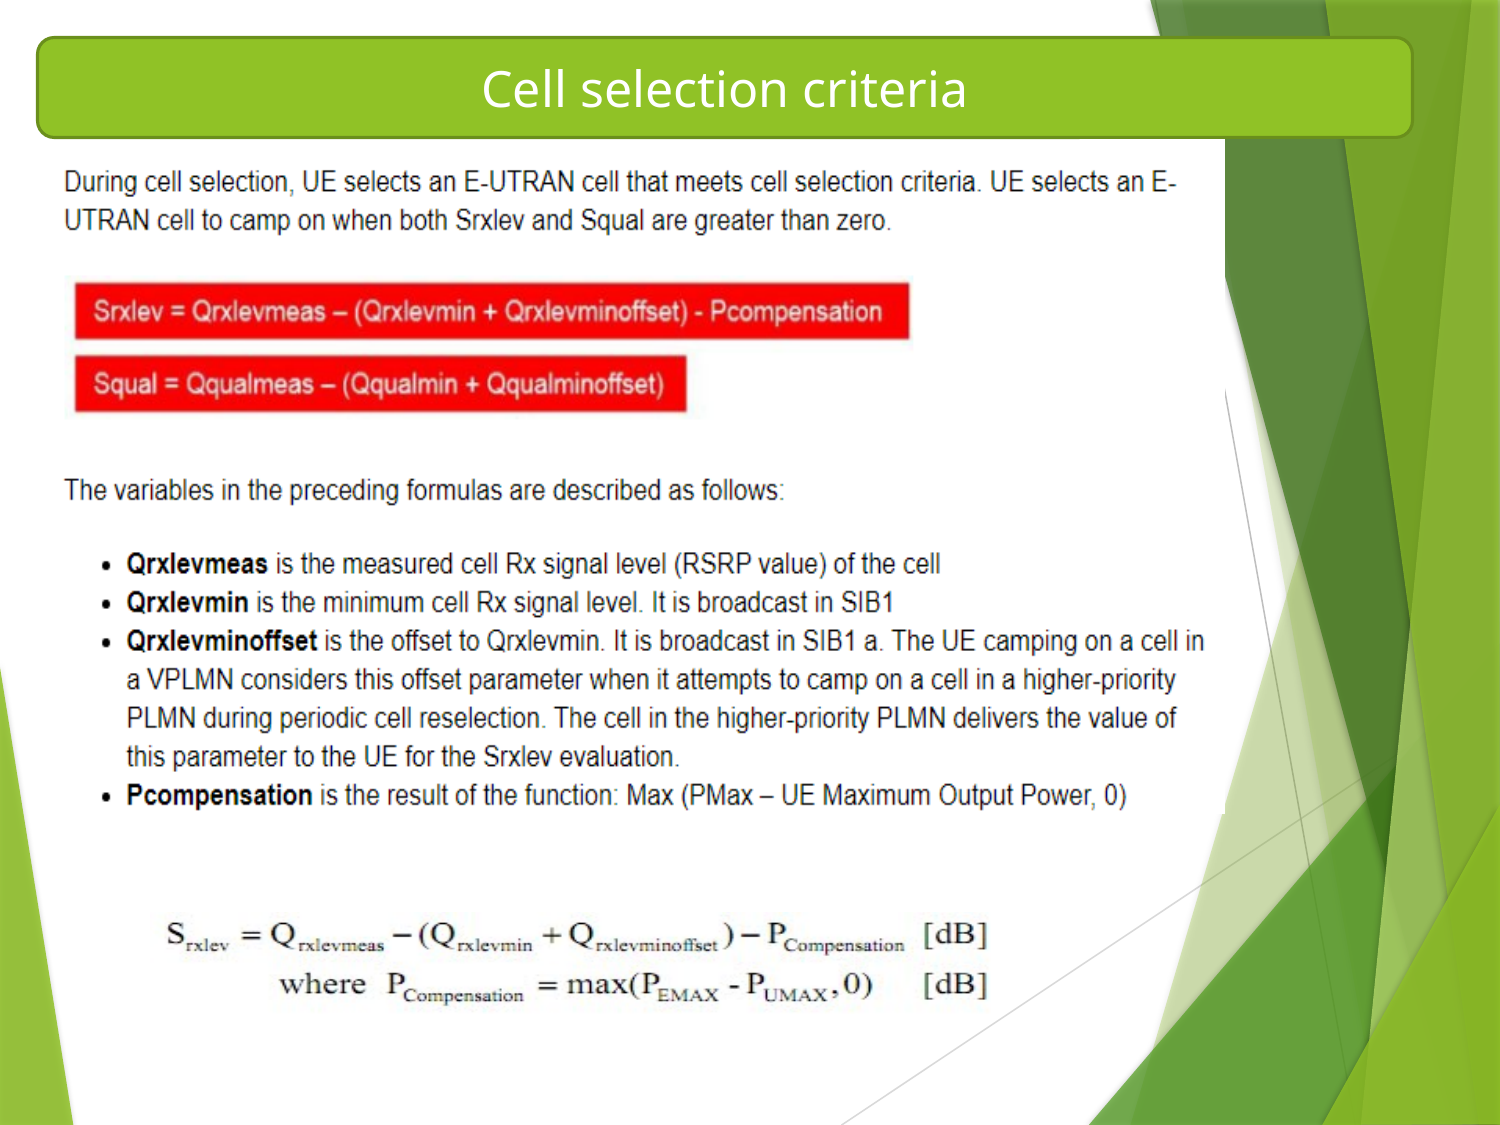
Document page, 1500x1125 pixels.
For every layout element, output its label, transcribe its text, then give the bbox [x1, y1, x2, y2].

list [31, 61, 1226, 815]
picture [149, 911, 1001, 1015]
text_box Cell selection criteria [35, 35, 1415, 139]
